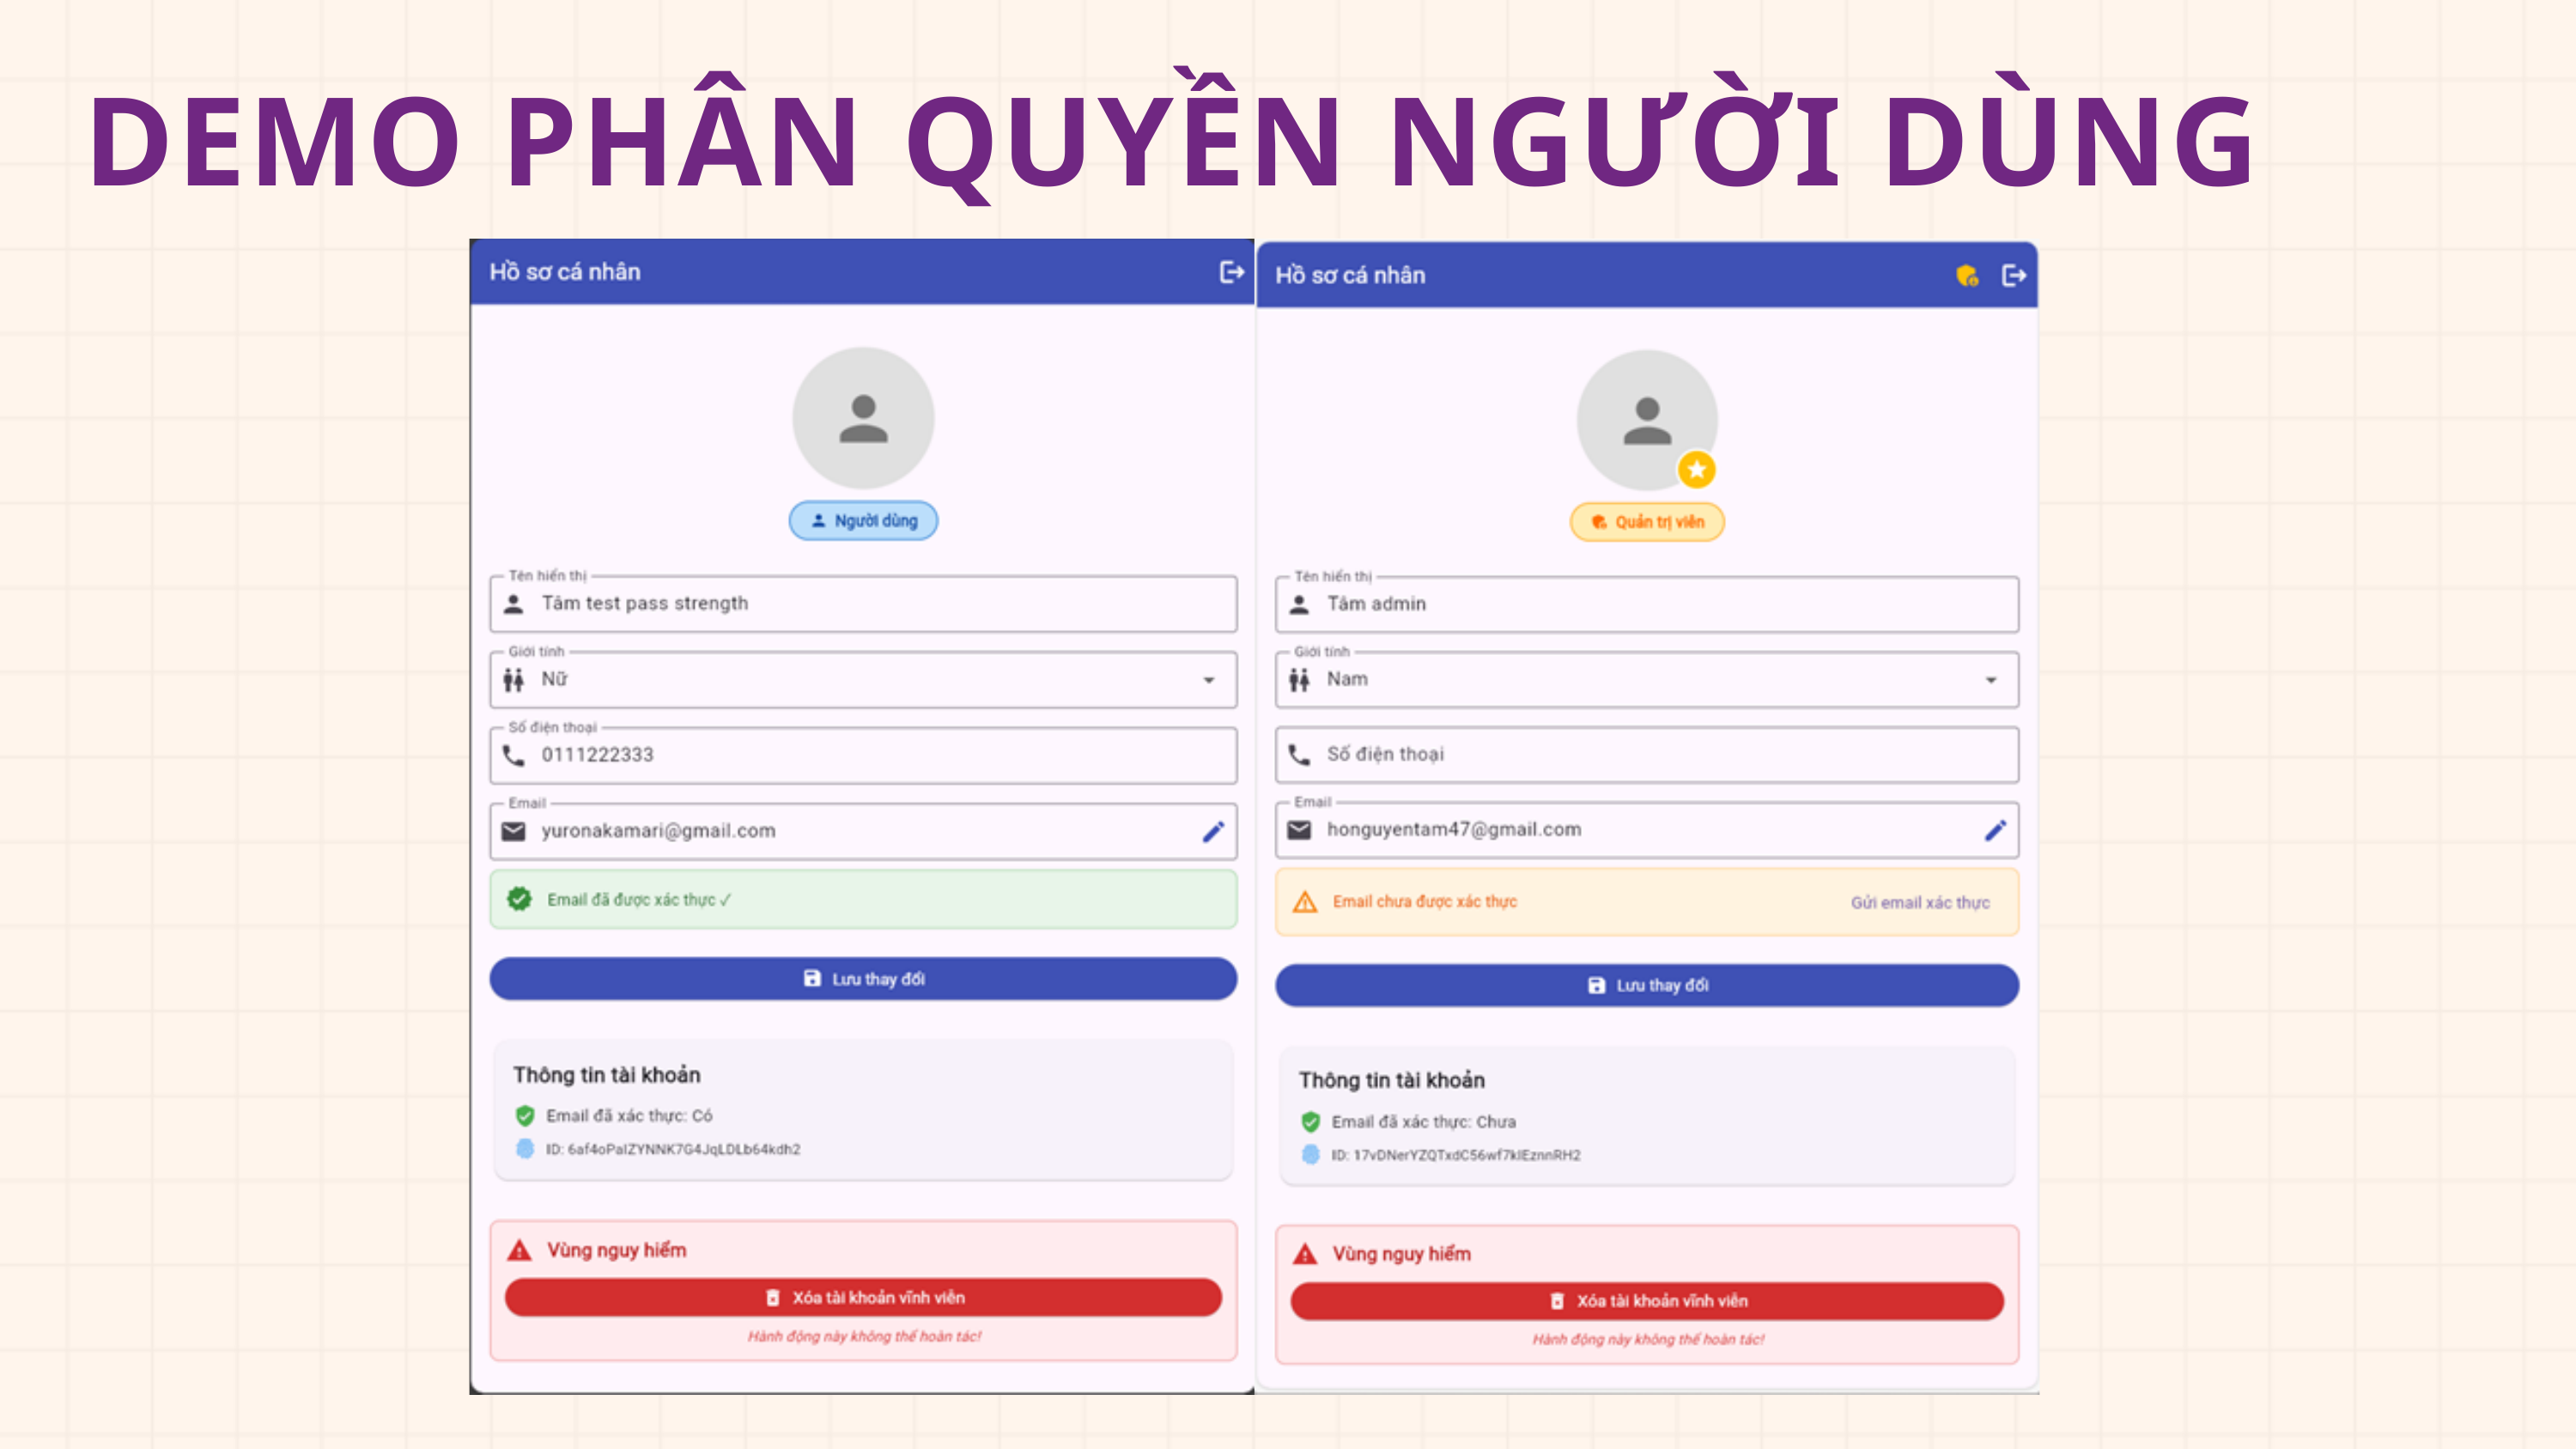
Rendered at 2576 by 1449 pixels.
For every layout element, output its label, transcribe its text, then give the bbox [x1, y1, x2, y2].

text_box [1254, 239, 2040, 1395]
text_box [469, 239, 1254, 1395]
text_box [0, 0, 2576, 1449]
text_box DEMO PHÂN QUYỀN NGƯỜI DÙNG [83, 86, 2284, 210]
